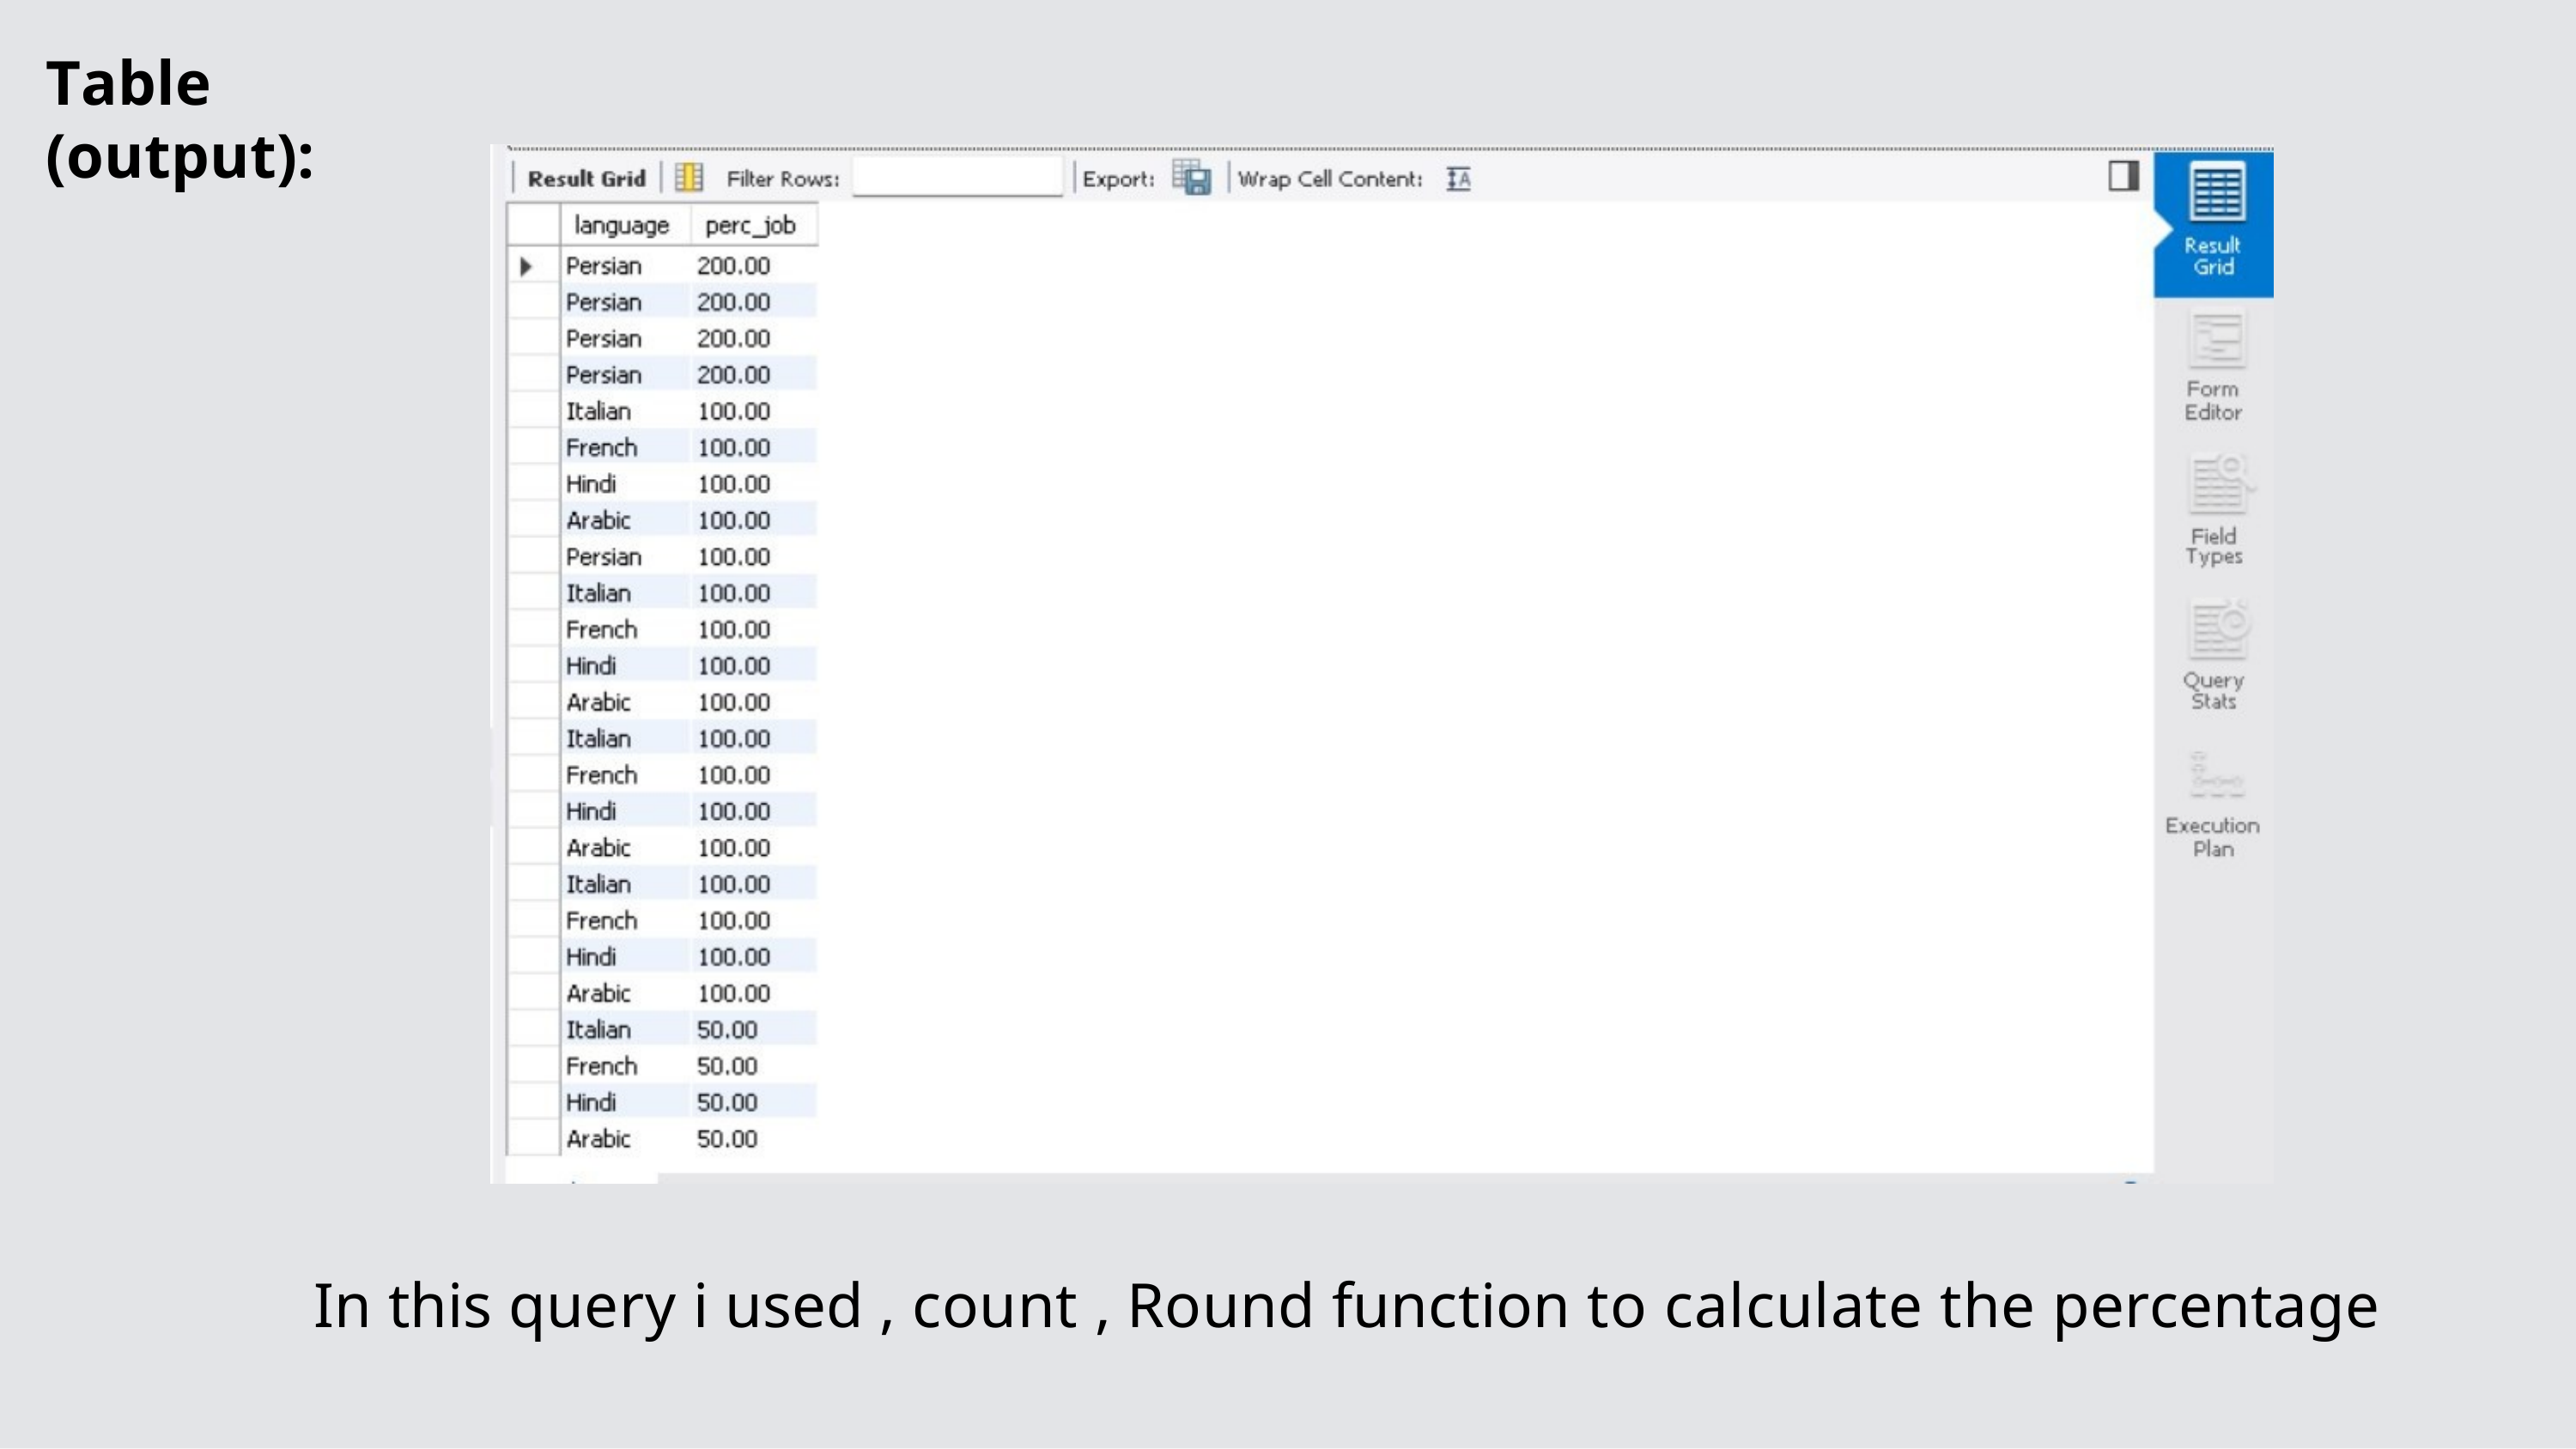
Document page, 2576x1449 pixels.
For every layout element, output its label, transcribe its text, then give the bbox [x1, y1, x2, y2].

text_box In this query i used , count , Round function to calculate the percentage [312, 1264, 2409, 1340]
title Table (output): [44, 43, 491, 287]
picture [490, 144, 2275, 1184]
